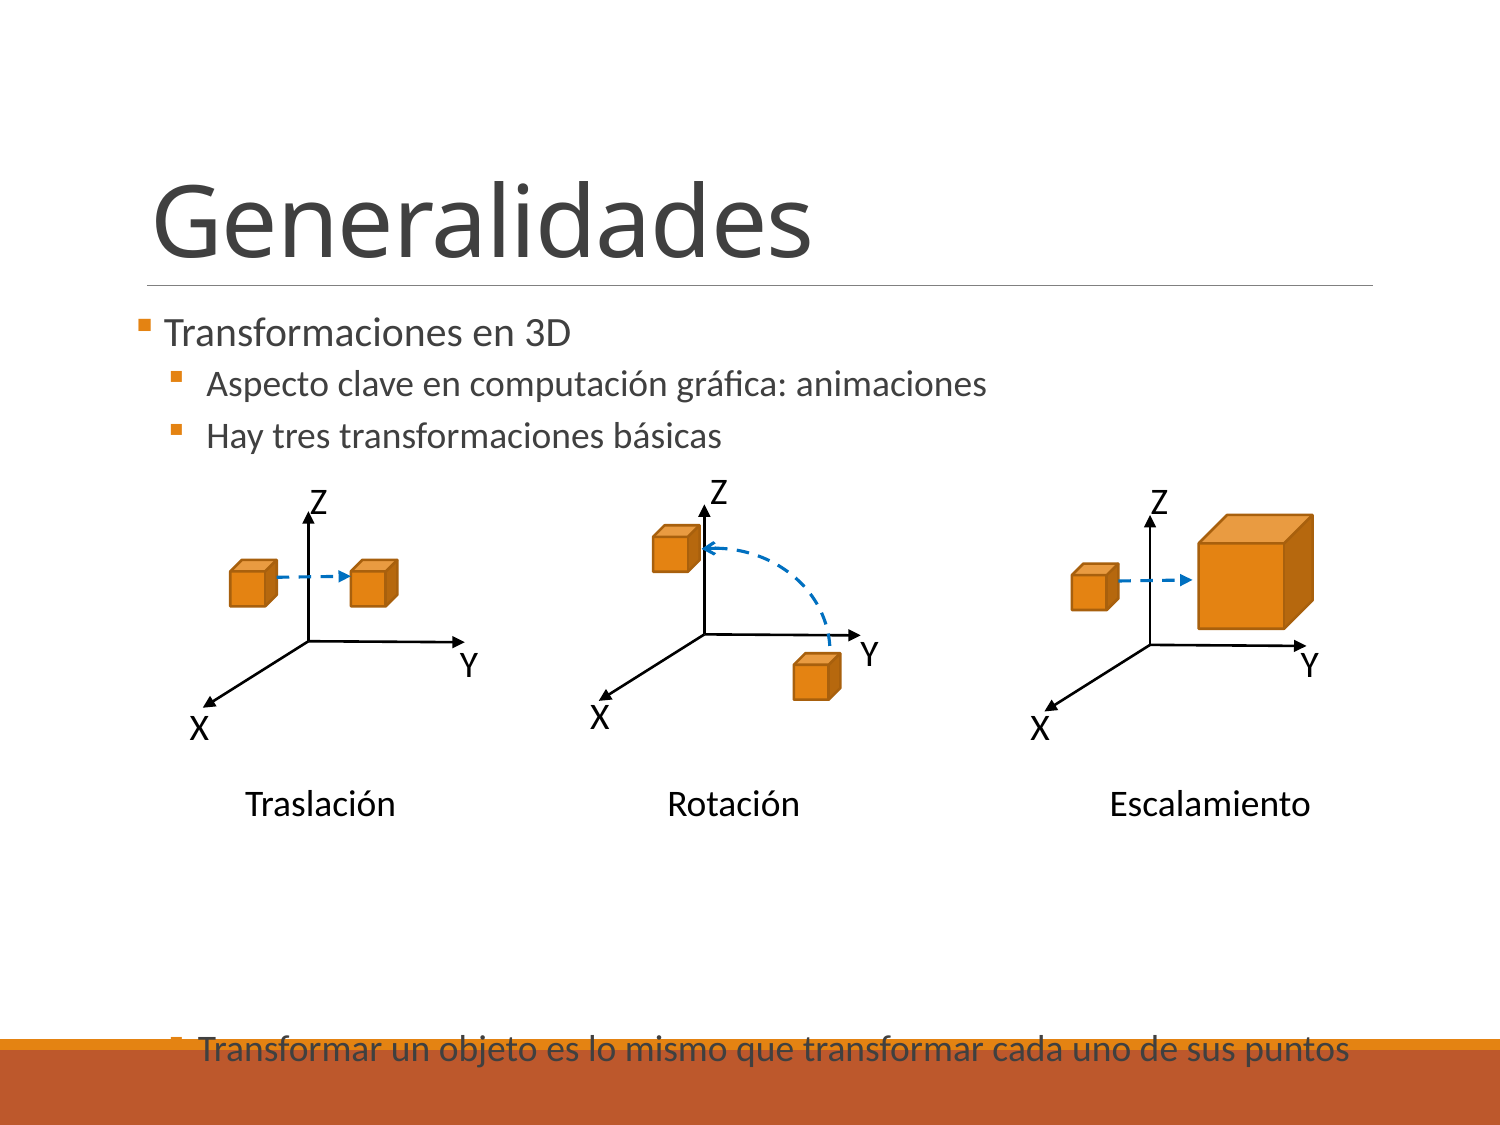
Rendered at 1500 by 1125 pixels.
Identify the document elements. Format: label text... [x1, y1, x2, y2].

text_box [1043, 644, 1151, 712]
title Generalidades [135, 47, 1373, 285]
text_box Y [845, 622, 902, 682]
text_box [202, 640, 309, 709]
text_box X [1015, 695, 1072, 755]
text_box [598, 633, 705, 702]
text_box Y [1285, 632, 1342, 692]
text_box [1070, 562, 1120, 612]
text_box [792, 651, 842, 701]
text_box Z [295, 469, 351, 530]
text_box [651, 523, 700, 574]
text_box [228, 558, 279, 608]
text_box Escalamiento [1094, 771, 1329, 832]
text_box Z [1135, 469, 1192, 530]
list Transformaciones en 3D Aspecto clave en computación gráfica: animaciones Hay tres transformaciones básicas Transformar un objeto es lo mismo que transformar cada uno de sus puntos [135, 302, 1373, 963]
text_box Z [695, 459, 752, 520]
text_box Rotación [652, 771, 835, 832]
text_box [349, 558, 399, 608]
text_box [714, 547, 829, 630]
text_box [713, 644, 831, 655]
text_box X [174, 695, 231, 755]
text_box [1197, 513, 1314, 631]
text_box Y [445, 632, 501, 692]
text_box Traslación [230, 771, 413, 832]
text_box X [575, 685, 632, 745]
